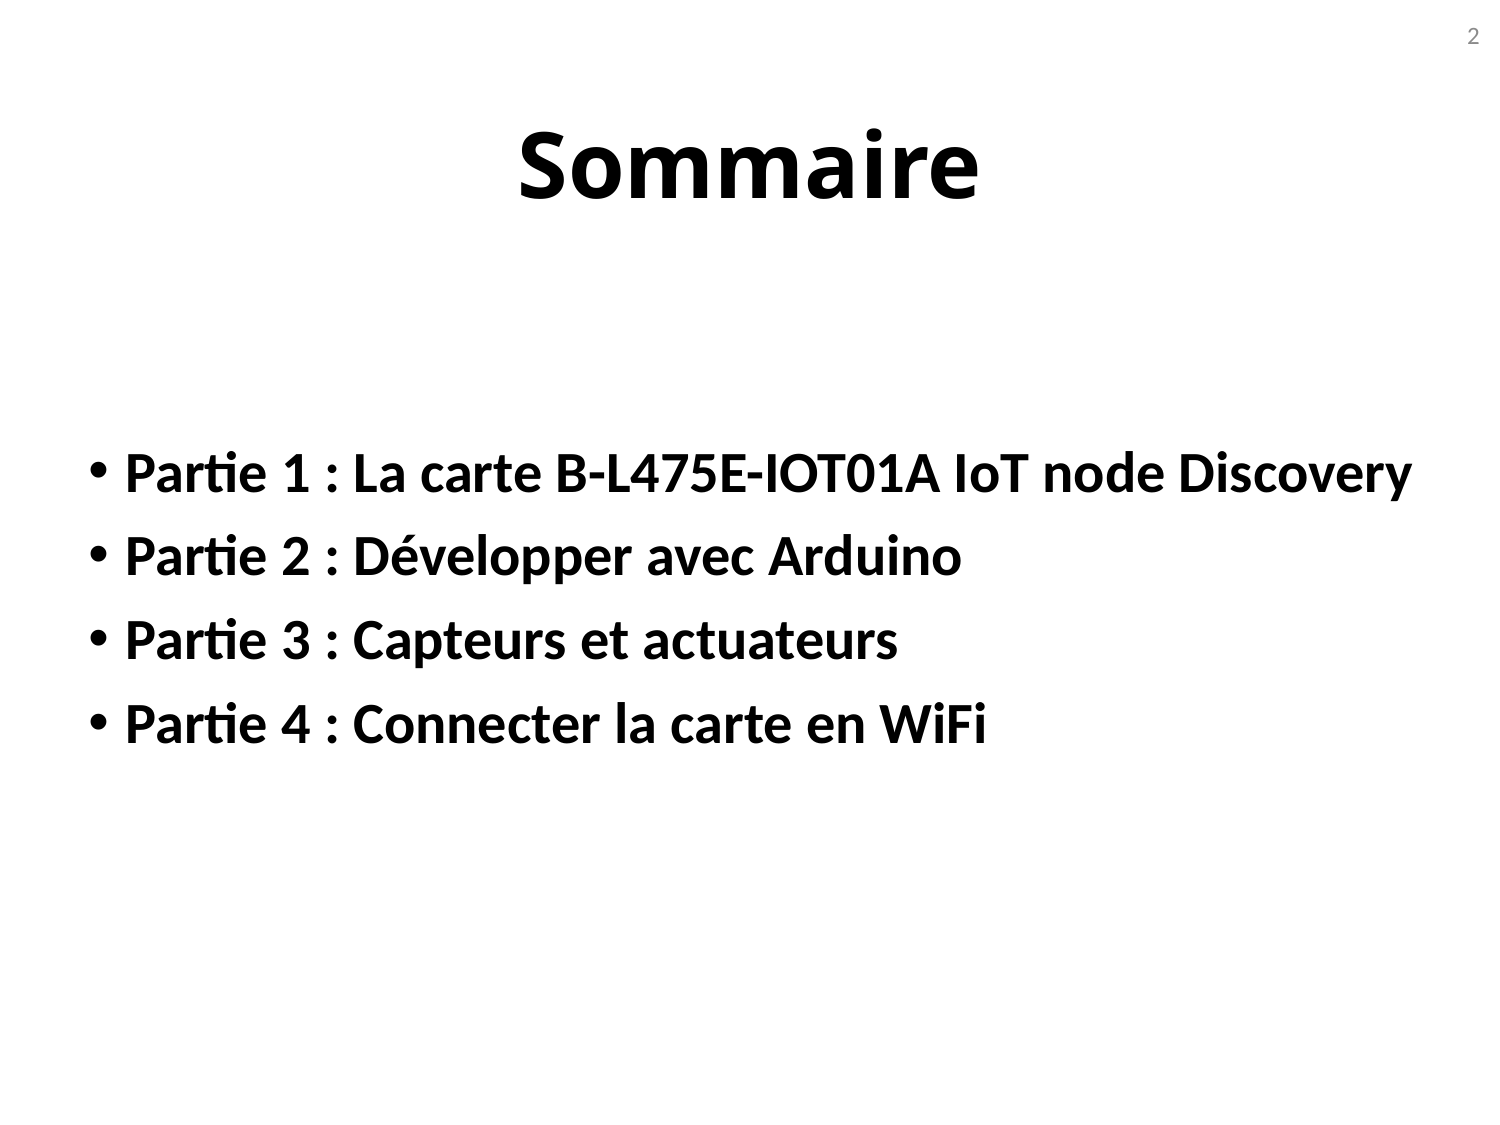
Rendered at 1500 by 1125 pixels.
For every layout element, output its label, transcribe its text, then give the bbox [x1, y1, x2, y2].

title Sommaire [103, 59, 1397, 278]
list Partie 1 : La carte B-L475E-IOT01A IoT node Discovery Partie 2 : Développer avec Arduino Partie 3 : Capteurs et actuateurs Partie 4 : Connecter la carte en WiFi [73, 434, 1458, 776]
slide_number 2 [1157, 4, 1495, 65]
